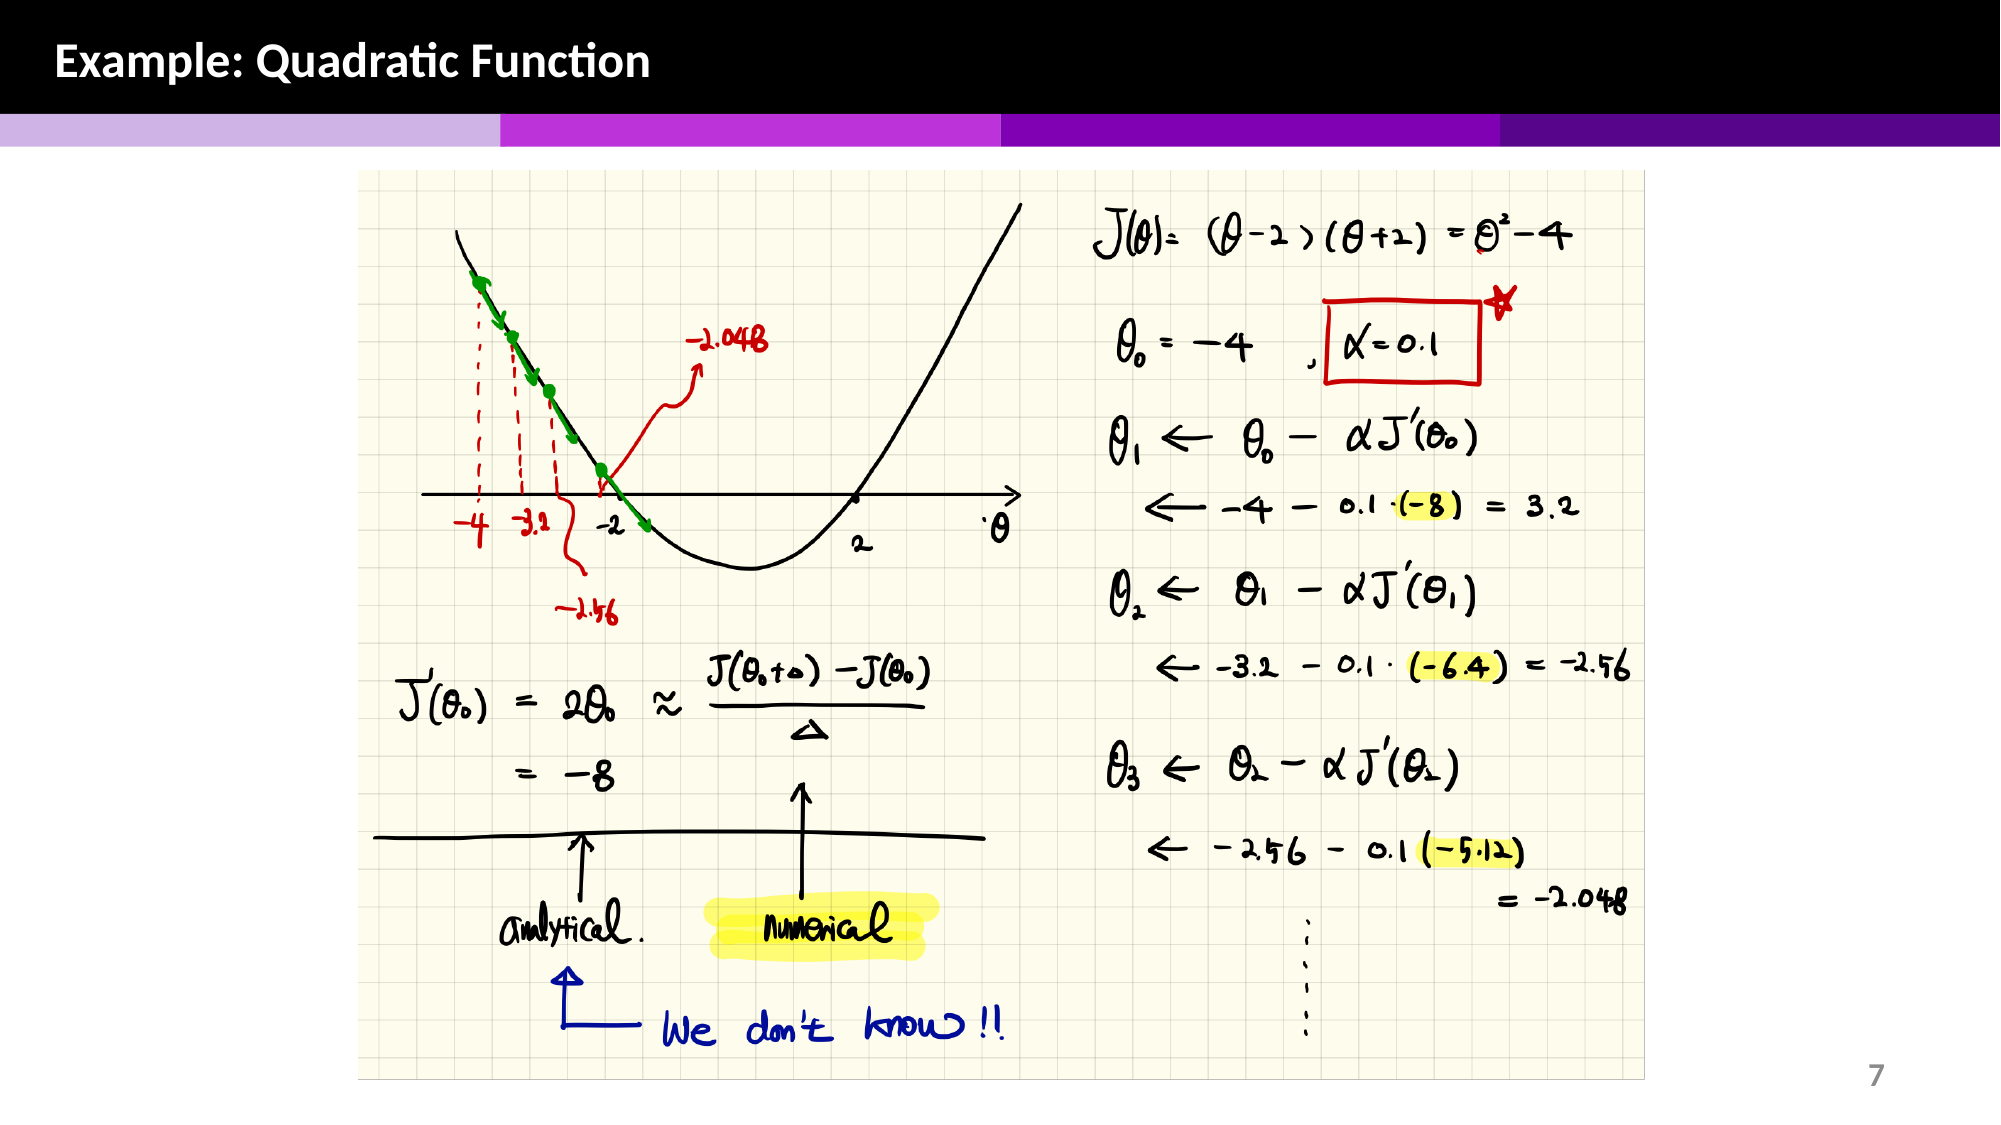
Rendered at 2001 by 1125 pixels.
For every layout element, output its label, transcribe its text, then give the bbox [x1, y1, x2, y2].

picture [357, 169, 1645, 1081]
list Example: Quadratic Function [39, 1, 1964, 114]
